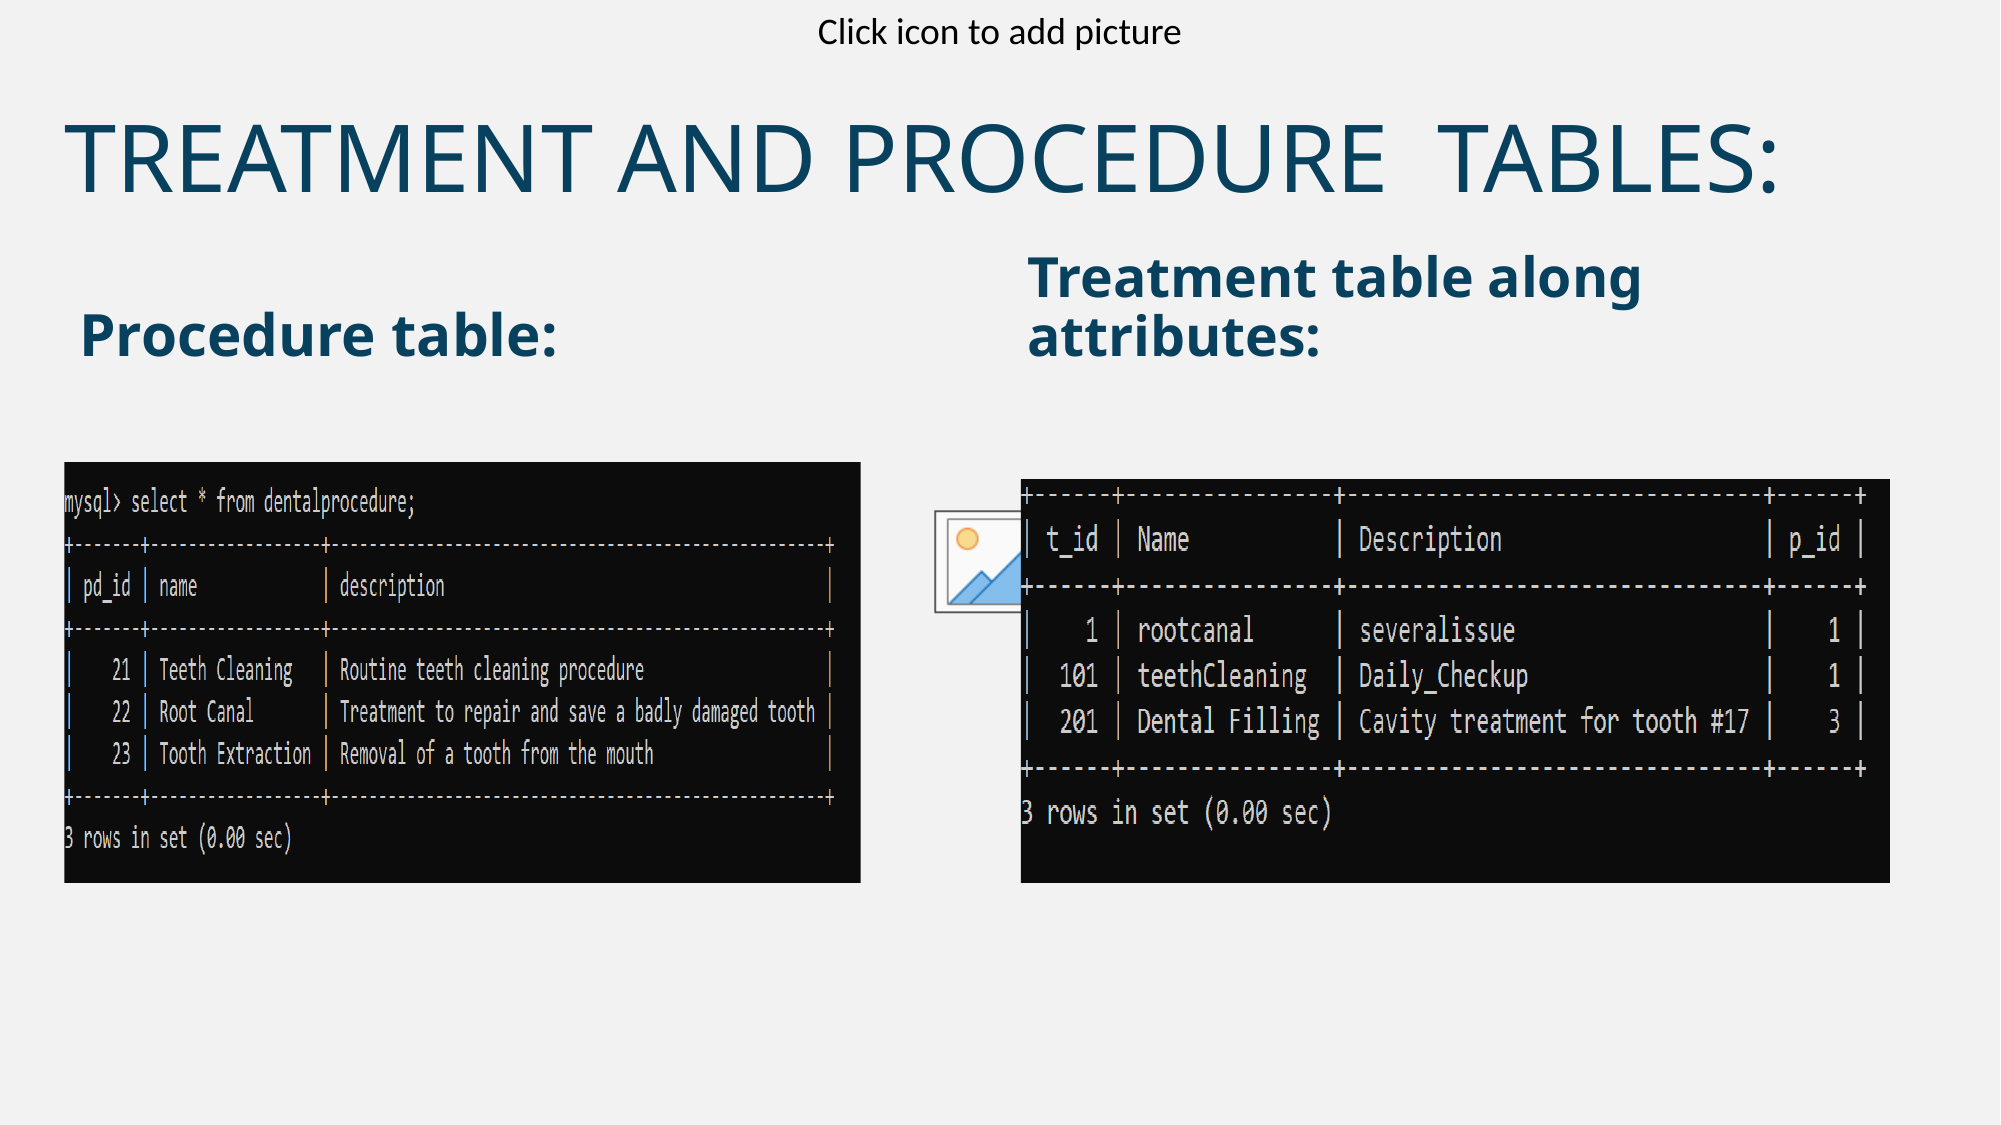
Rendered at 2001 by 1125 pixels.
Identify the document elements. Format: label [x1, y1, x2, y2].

picture [0, 0, 2000, 1125]
list [64, 462, 861, 883]
list [1020, 479, 1890, 883]
